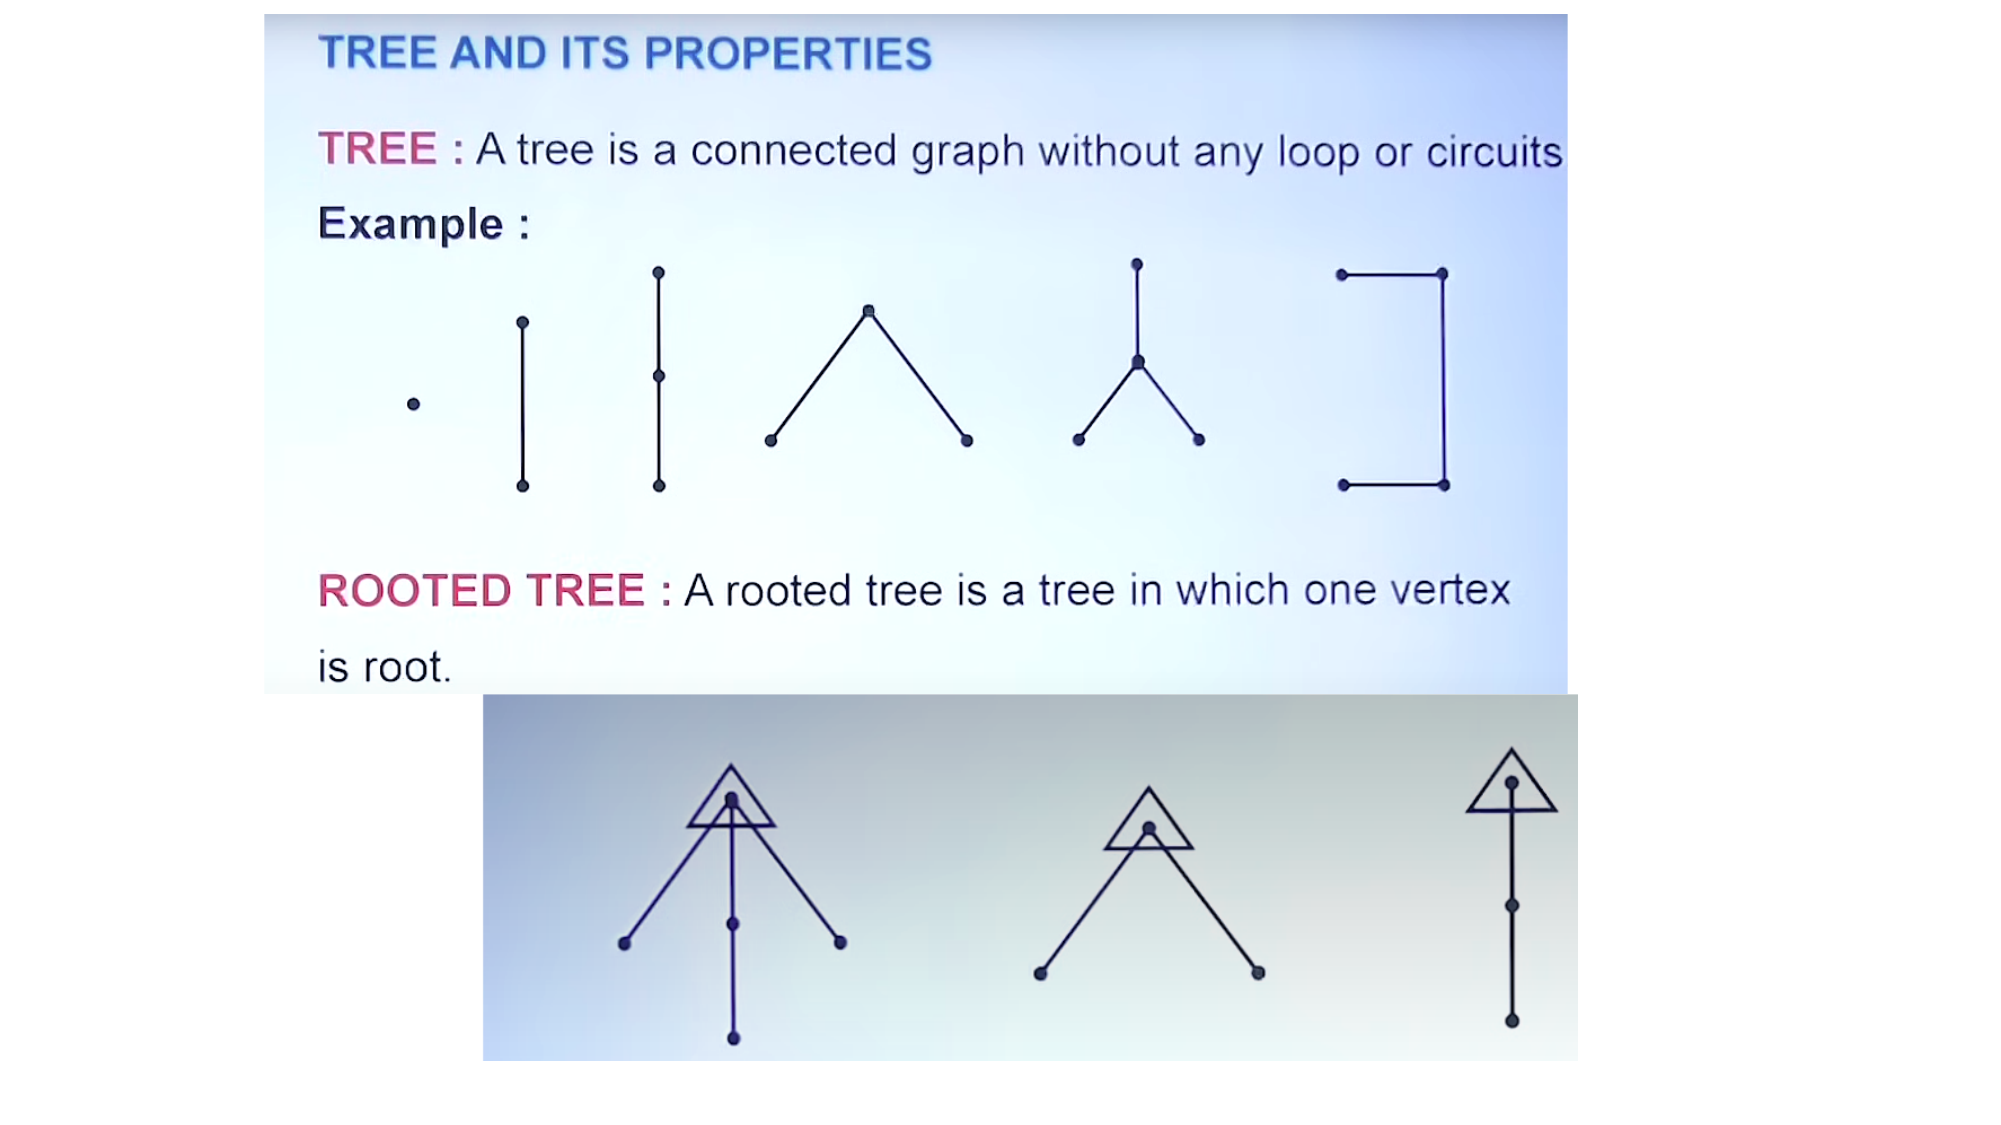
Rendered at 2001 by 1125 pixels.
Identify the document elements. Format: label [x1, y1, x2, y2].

picture [264, 14, 1578, 1061]
